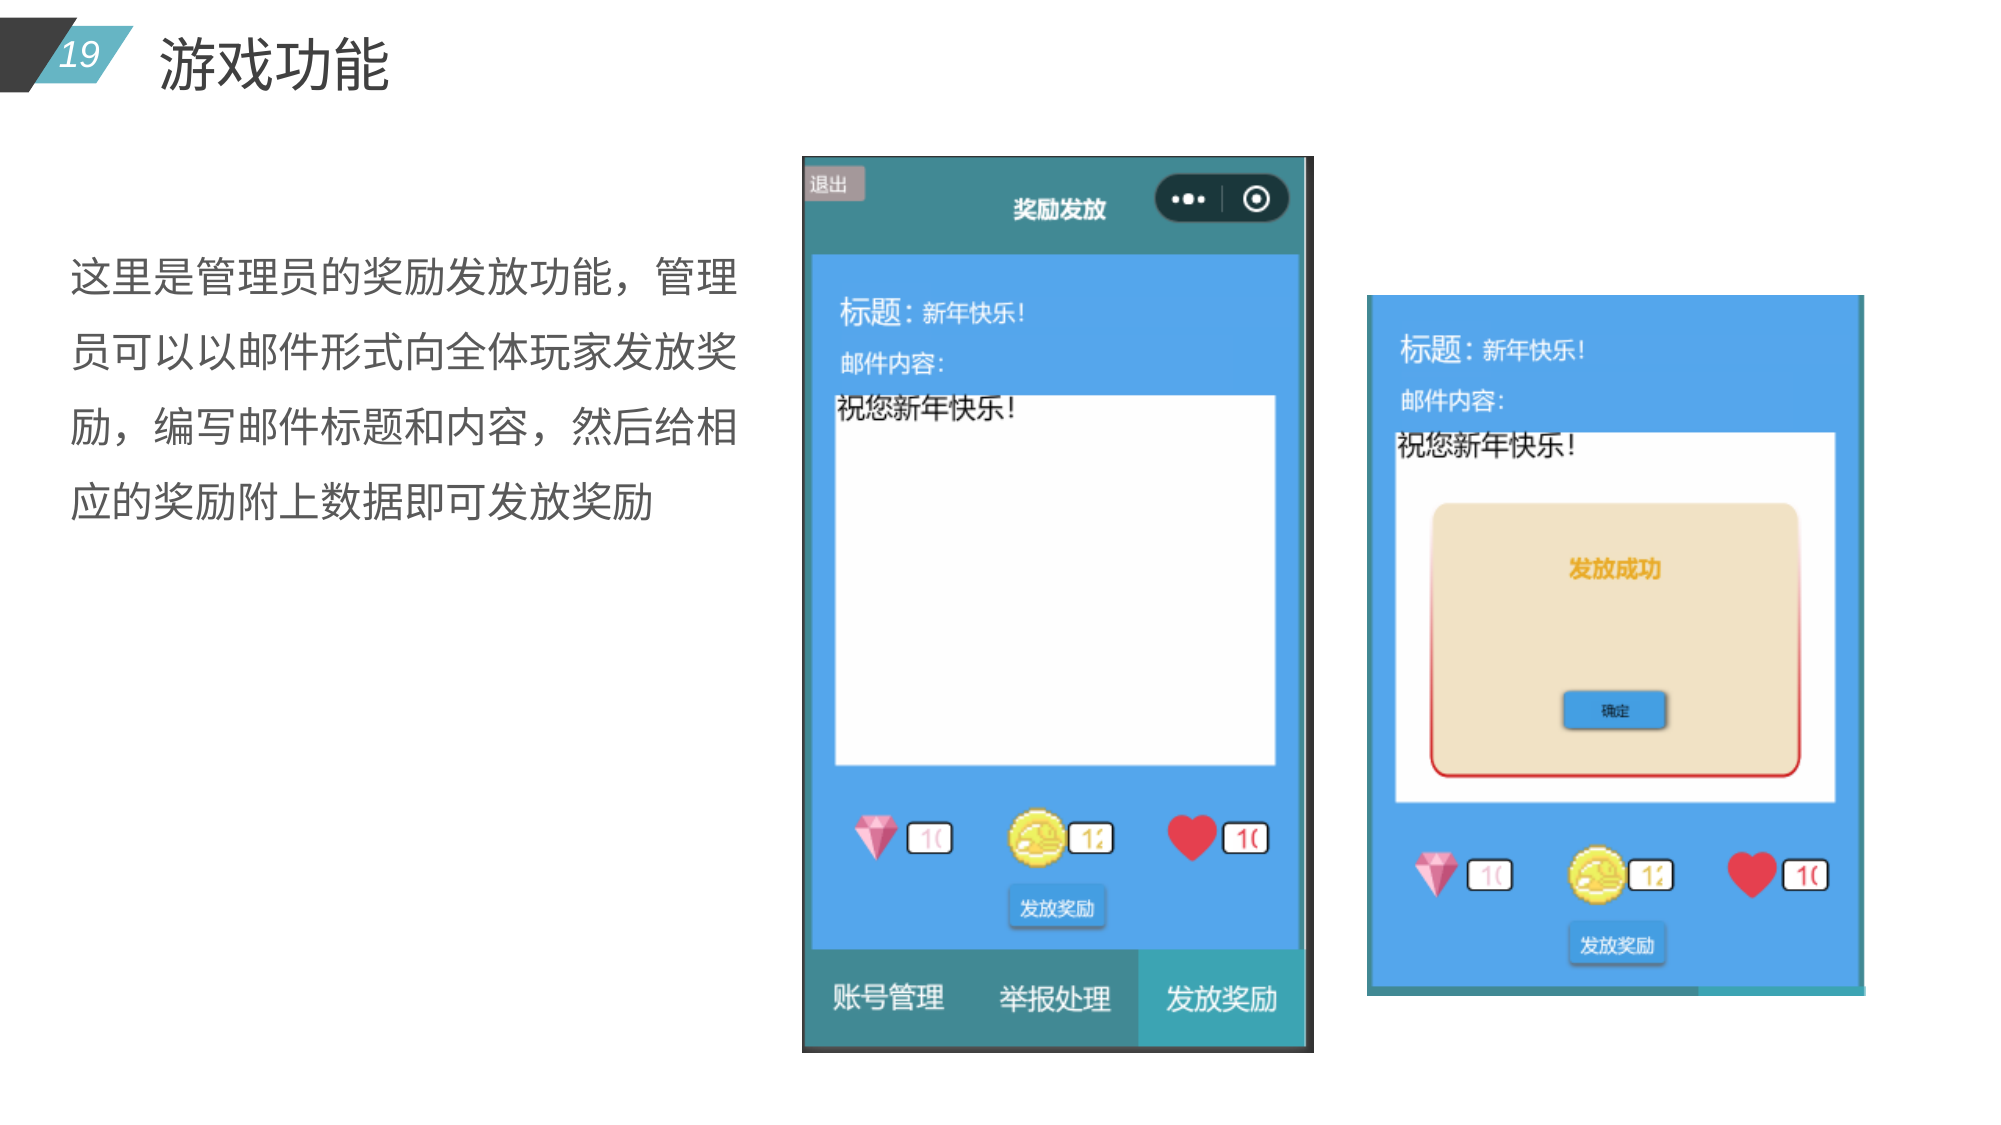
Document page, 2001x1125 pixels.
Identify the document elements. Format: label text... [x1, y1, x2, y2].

picture [802, 156, 1314, 1053]
text_box 游戏功能 [143, 20, 406, 106]
picture [1366, 295, 1866, 996]
text_box 这里是管理员的奖励发放功能，管理员可以以邮件形式向全体玩家发放奖励，编写邮件标题和内容，然后给相应的奖励附上数据即可发放奖励 [55, 218, 789, 533]
